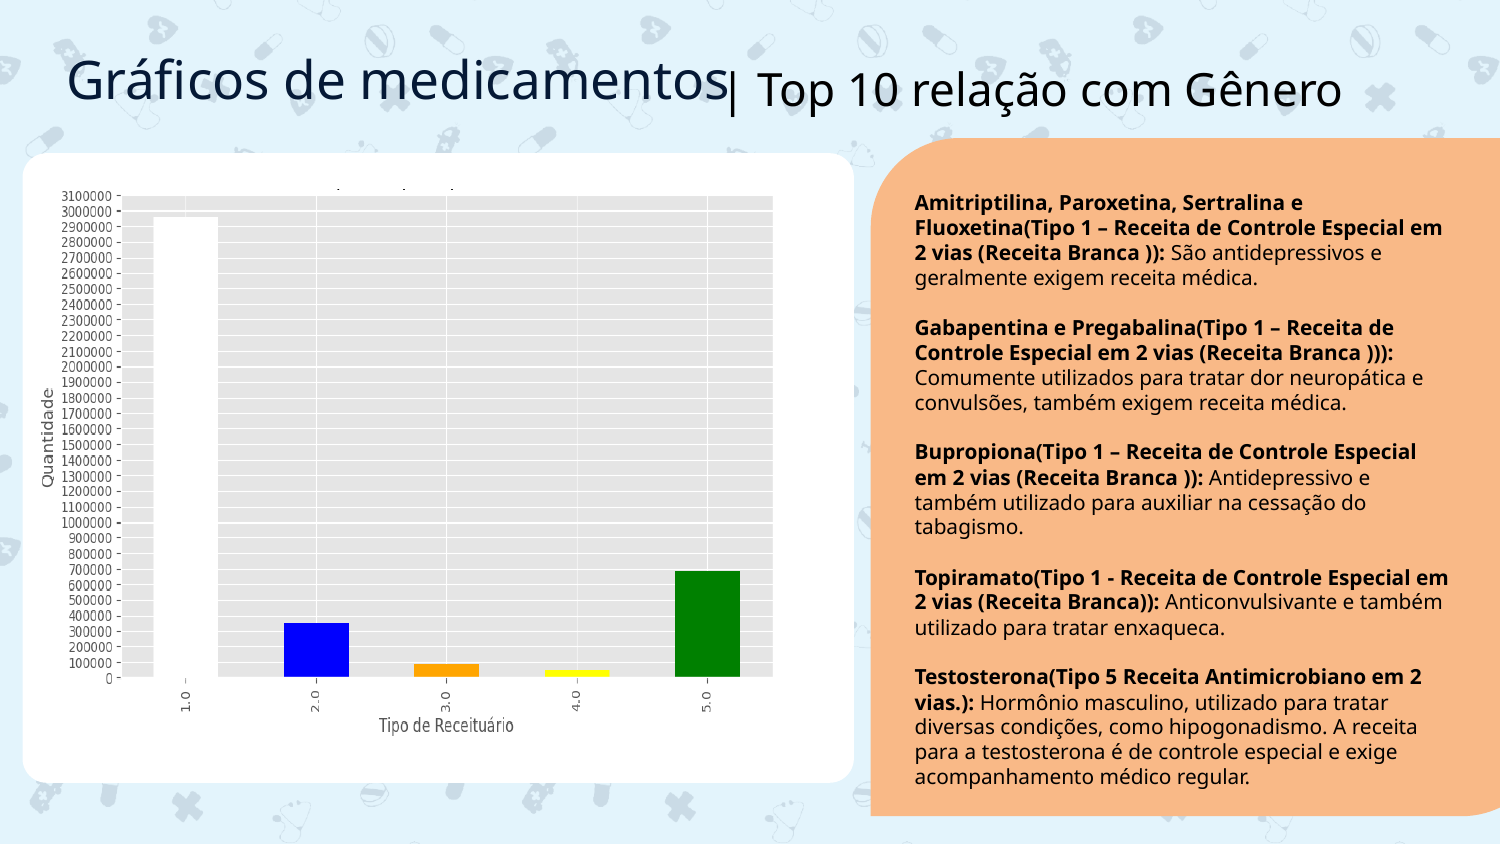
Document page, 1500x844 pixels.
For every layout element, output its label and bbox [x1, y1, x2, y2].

picture [0, 0, 1500, 844]
text_box [870, 137, 1500, 817]
text_box [22, 152, 855, 783]
